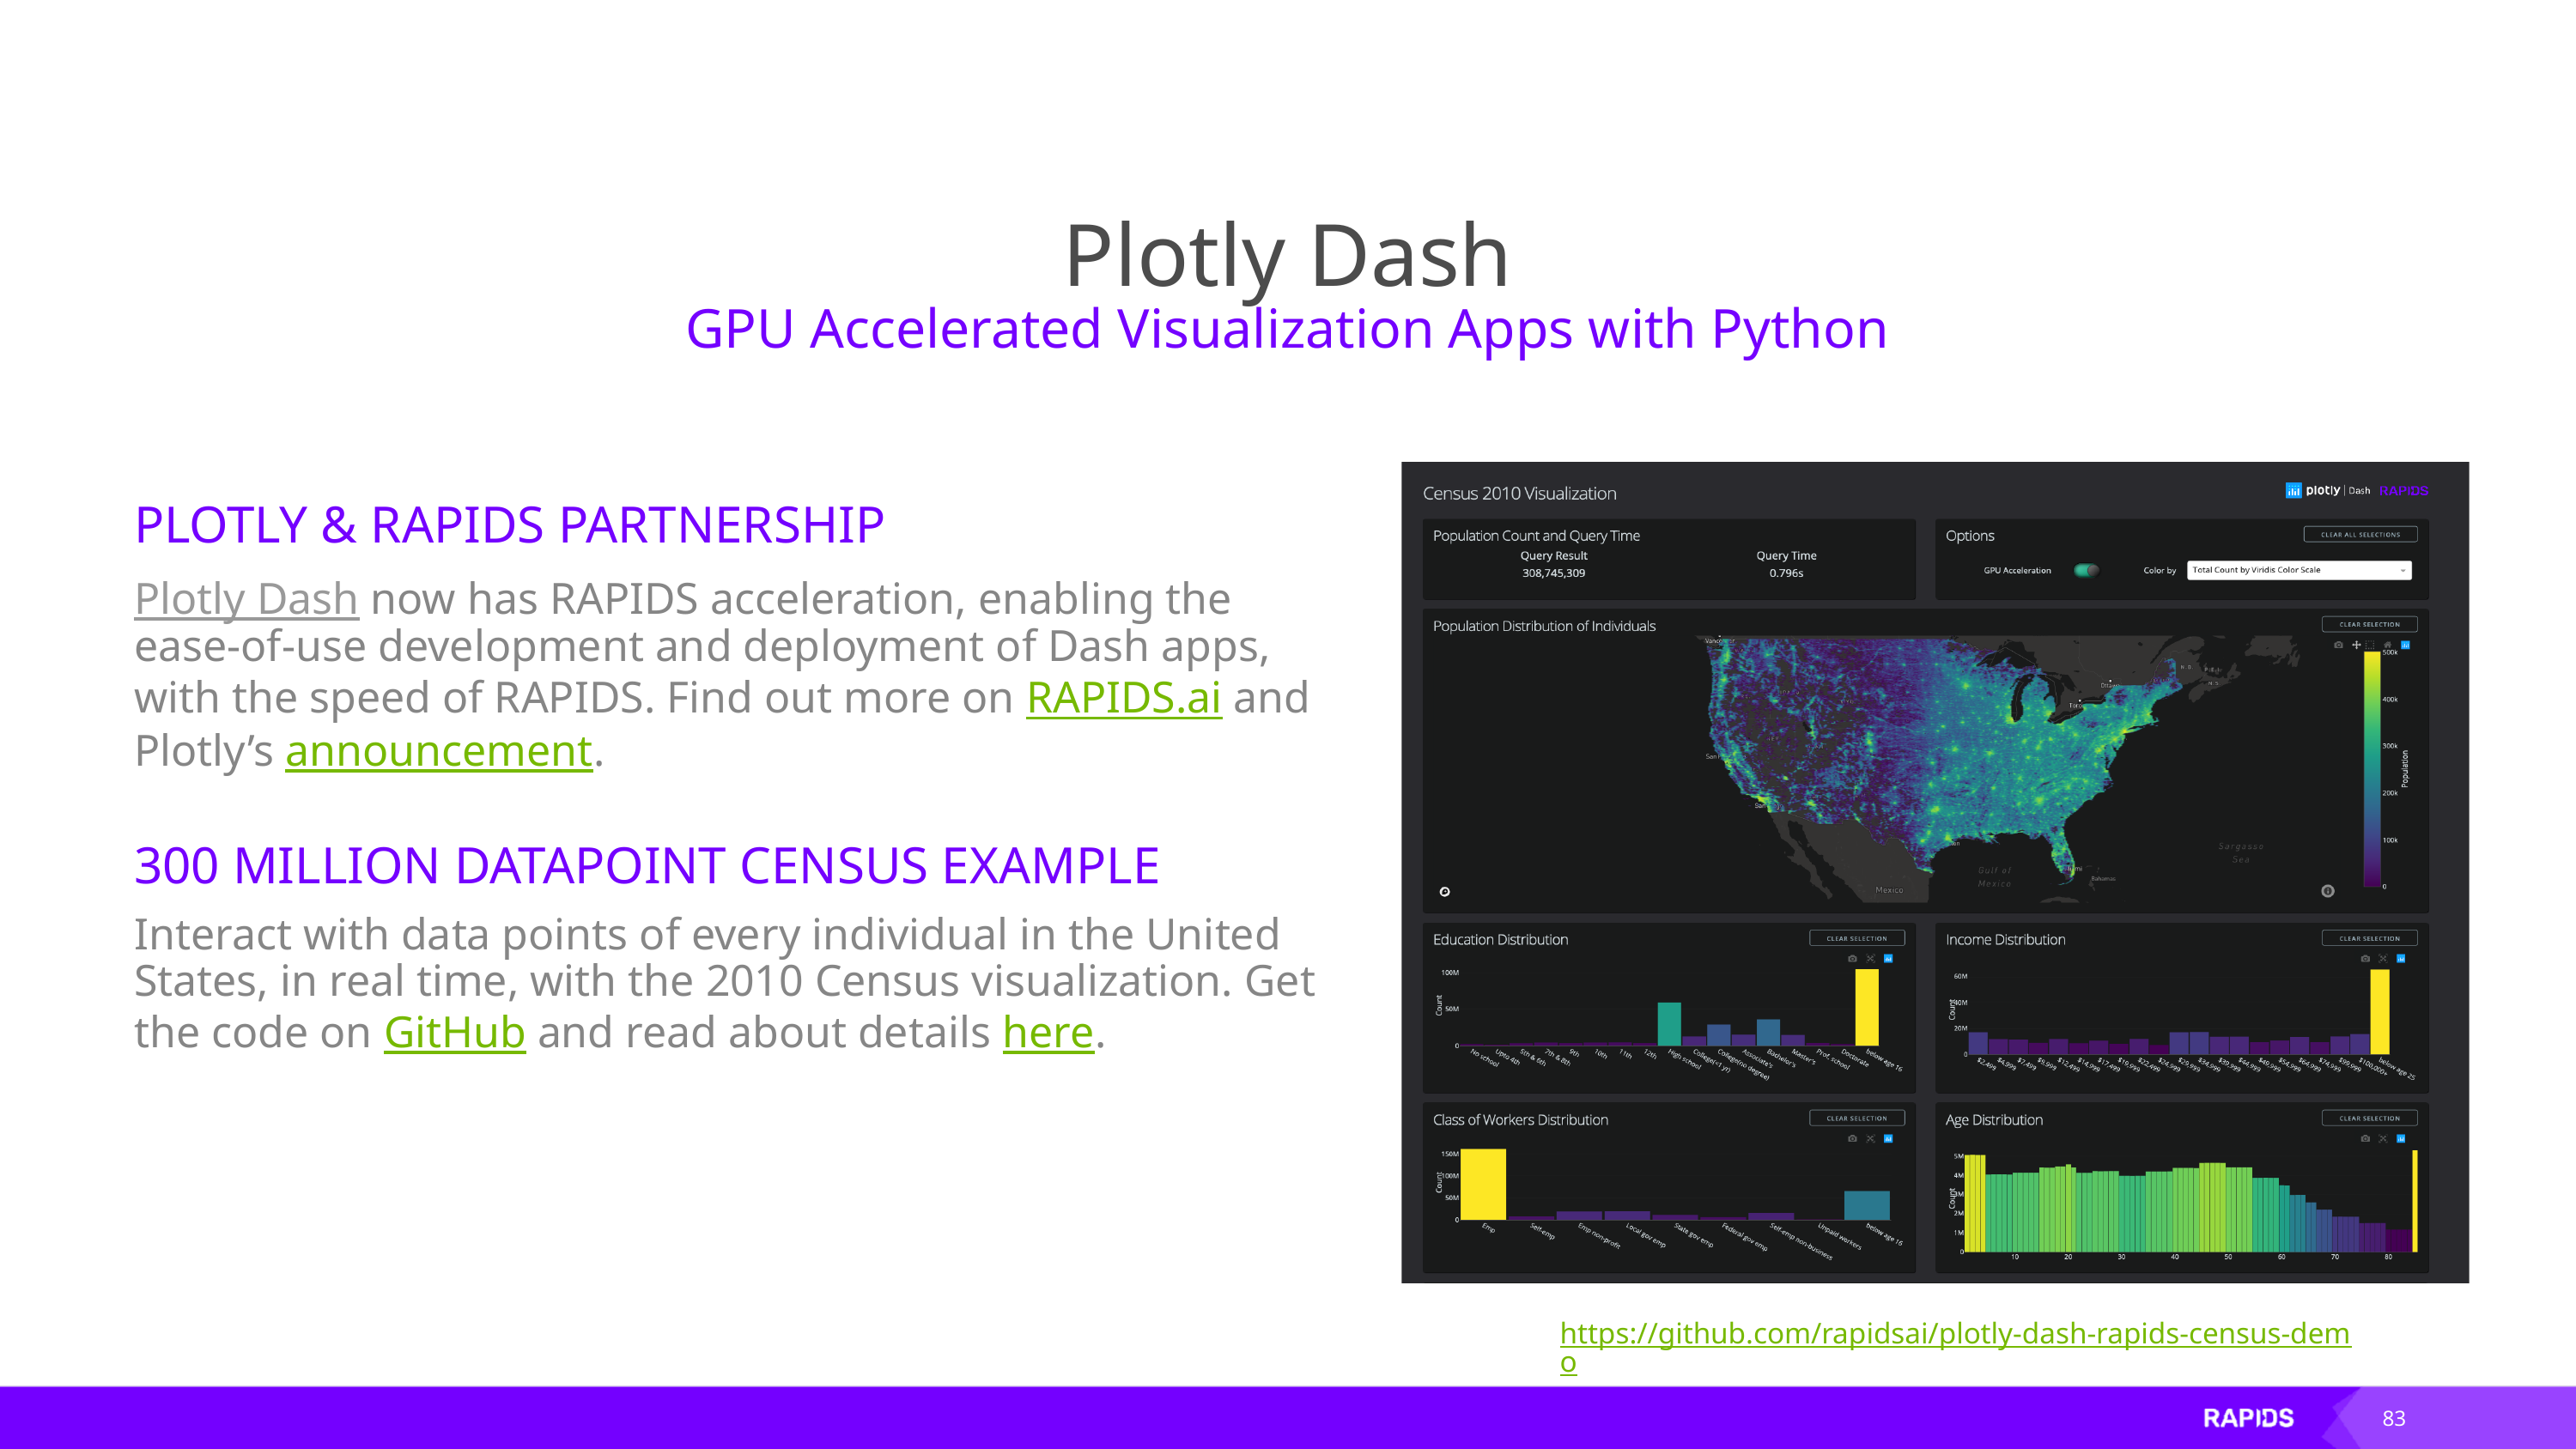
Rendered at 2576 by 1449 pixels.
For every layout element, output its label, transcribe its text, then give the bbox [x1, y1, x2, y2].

list PLOTLY & RAPIDS PARTNERSHIP Plotly Dash now has RAPIDS acceleration, enabling the ease-of-use development and deployment of Dash apps, with the speed of RAPIDS. Find out more on RAPIDS.ai and Plotly’s announcement. 300 MILLION DATAPOINT CENSUS EXAMPLE Interact with data points of every individual in the United States, in real time, with the 2010 Census visualization. Get the code on GitHub and read about details here. [121, 493, 1352, 1367]
text_box https://github.com/rapidsai/plotly-dash-rapids-census-demo [1546, 1301, 2367, 1367]
list GPU Accelerated Visualization Apps with Python [117, 295, 2459, 419]
title Plotly Dash [117, 173, 2459, 295]
picture [0, 0, 2576, 1449]
